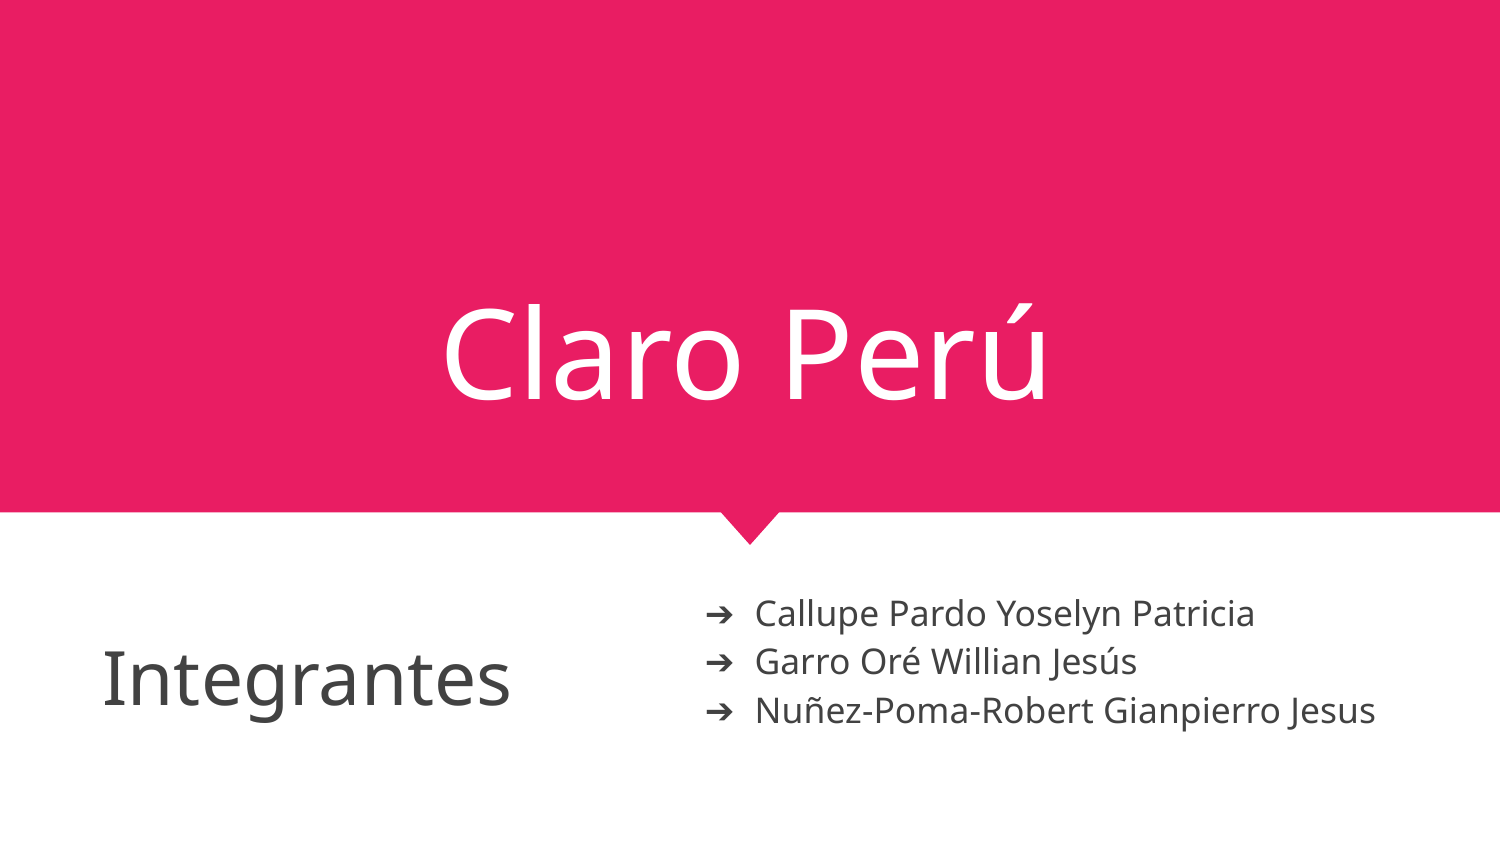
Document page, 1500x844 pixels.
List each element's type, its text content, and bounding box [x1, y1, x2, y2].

subtitle Integrantes [0, 573, 615, 780]
subtitle Callupe Pardo Yoselyn Patricia Garro Oré Willian Jesús Nuñez-Poma-Robert Gianpierro Jesus [675, 573, 1414, 780]
title Claro Perú [67, 105, 1427, 452]
